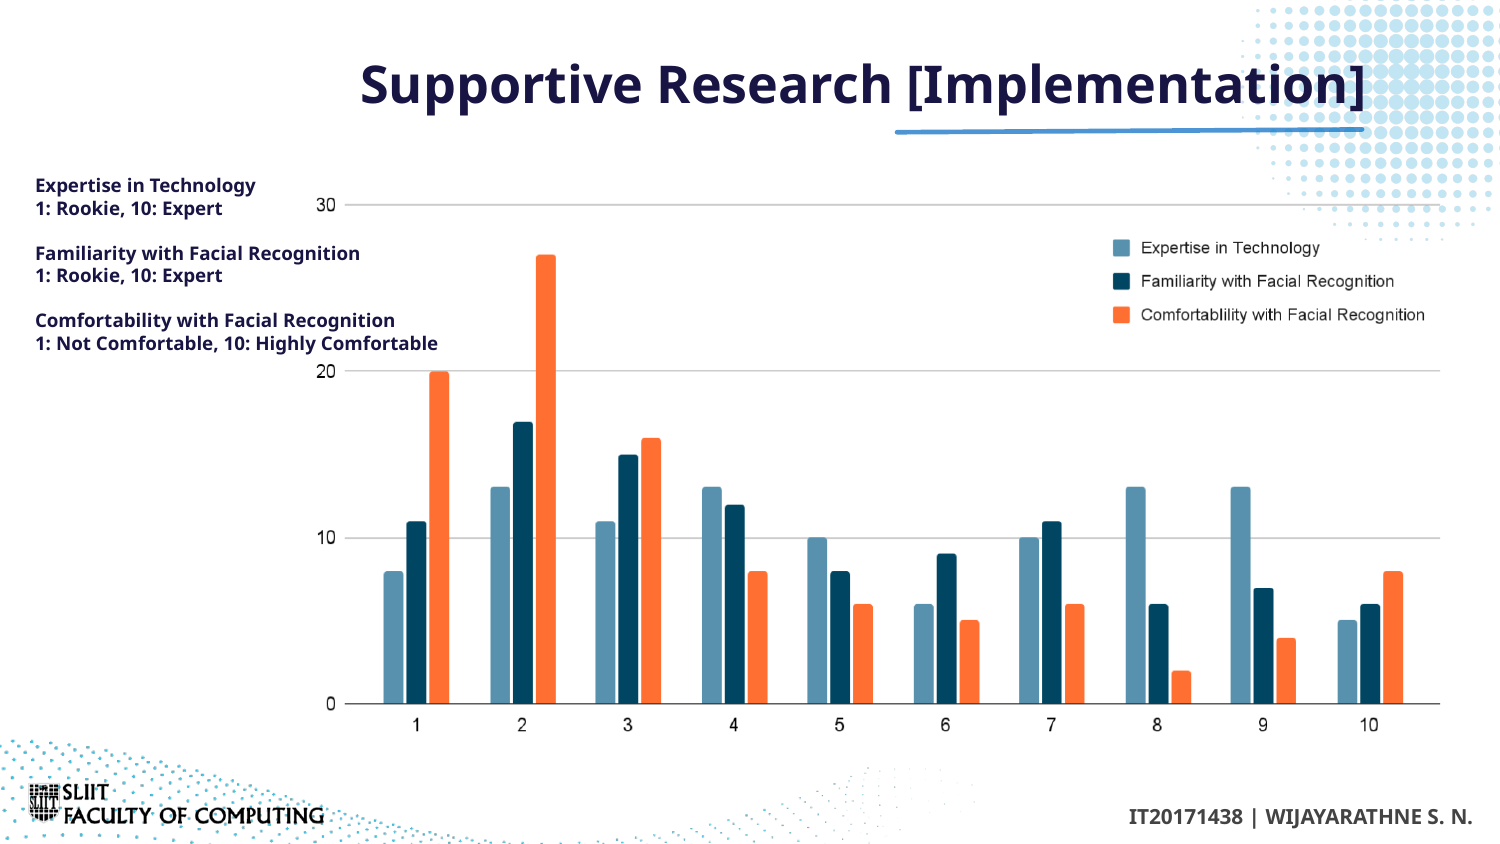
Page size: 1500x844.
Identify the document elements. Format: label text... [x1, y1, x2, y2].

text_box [896, 129, 1236, 133]
title Supportive Research [Implementation] [118, 35, 1236, 130]
text_box Expertise in Technology 1: Rookie, 10: Expert Familiarity with Facial Recognition 1: Rookie, 10: Expert Comfortability with Facial Recognition 1: Not Comfortable, 10: Highly Comfortable [20, 158, 497, 369]
picture [0, 0, 1500, 844]
text_box IT20171438 | WIJAYARATHNE S. N. [1007, 790, 1500, 841]
